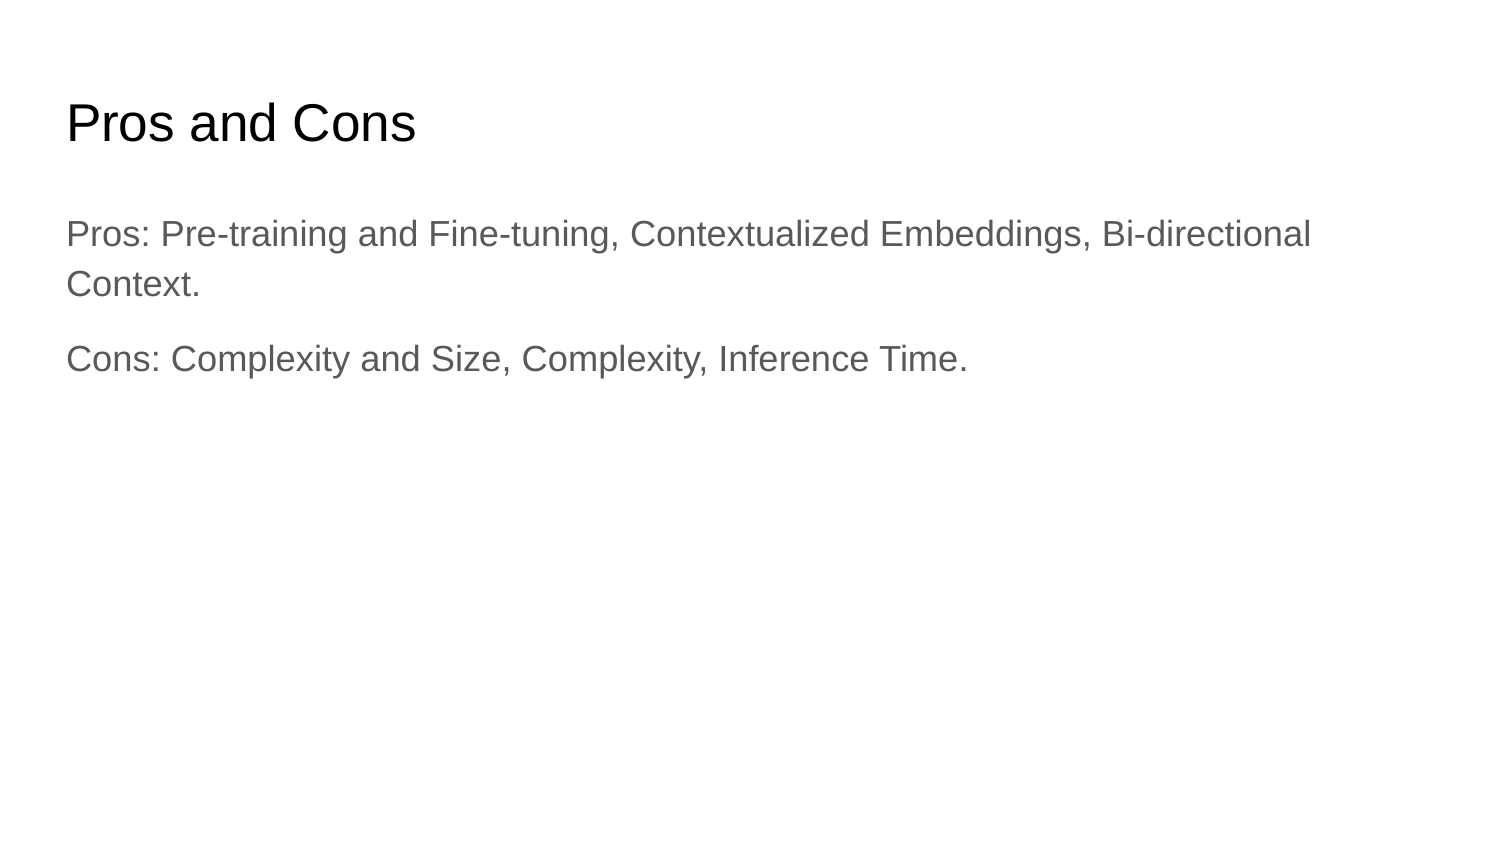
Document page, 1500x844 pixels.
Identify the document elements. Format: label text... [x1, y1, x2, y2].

title Pros and Cons [51, 72, 1449, 167]
list Pros: Pre-training and Fine-tuning, Contextualized Embeddings, Bi-directional Context. Cons: Complexity and Size, Complexity, Inference Time. [51, 189, 1449, 394]
